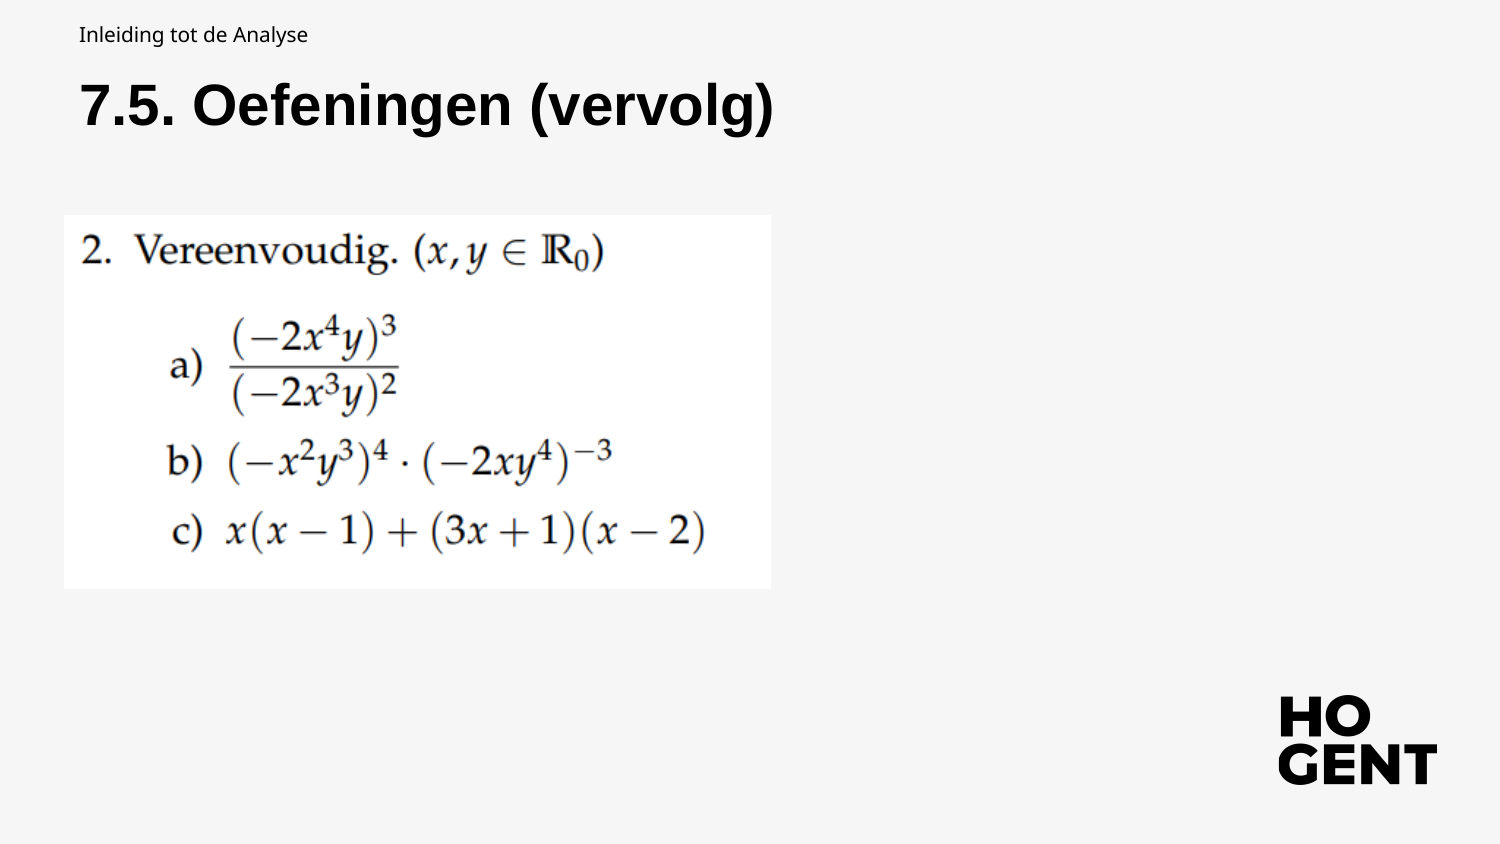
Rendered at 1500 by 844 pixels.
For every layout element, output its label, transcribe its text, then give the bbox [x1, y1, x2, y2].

text_box 7.5. Oefeningen (vervolg) [64, 59, 1425, 159]
text_box [64, 594, 1479, 769]
picture [63, 215, 772, 590]
text_box [64, 159, 1479, 594]
list Inleiding tot de Analyse [64, 13, 740, 59]
